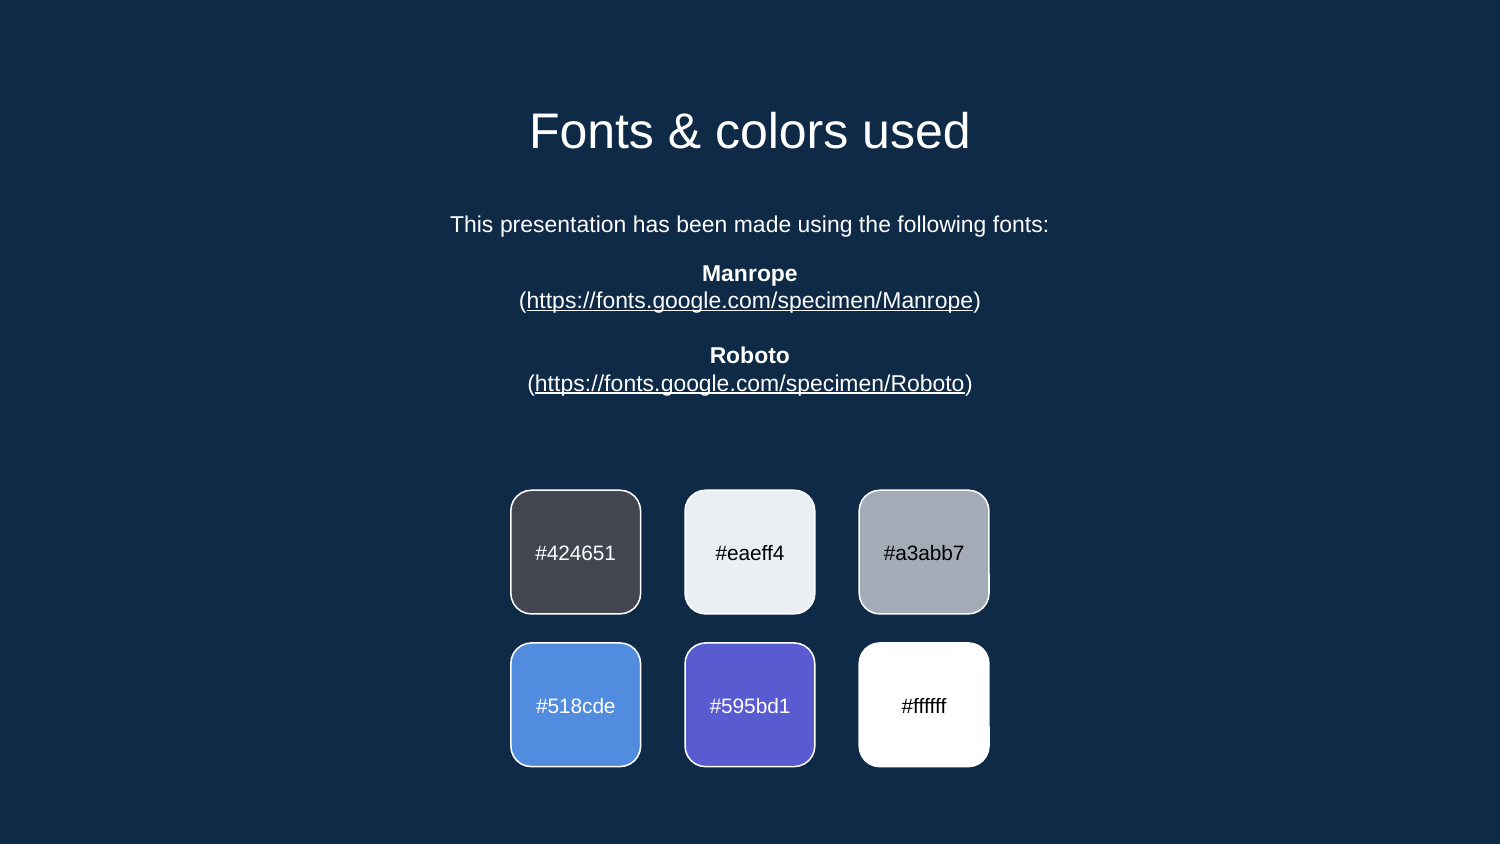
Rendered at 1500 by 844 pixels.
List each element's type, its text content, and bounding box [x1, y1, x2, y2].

list This presentation has been made using the following fonts: Manrope (https://fonts.google.com/specimen/Manrope) Roboto (https://fonts.google.com/specimen/Roboto) [117, 194, 1383, 436]
text_box #518cde [510, 668, 641, 741]
text_box [859, 490, 989, 515]
text_box #595bd1 [685, 668, 815, 741]
text_box [510, 642, 641, 668]
text_box [685, 589, 815, 614]
text_box [685, 642, 815, 668]
title Fonts & colors used [117, 83, 1383, 163]
text_box [859, 741, 989, 767]
text_box #424651 [510, 515, 641, 589]
text_box [510, 741, 641, 767]
text_box [685, 490, 815, 515]
text_box [859, 642, 989, 668]
text_box [859, 589, 989, 614]
text_box #ffffff [859, 668, 989, 741]
text_box #a3abb7 [859, 515, 989, 589]
text_box [510, 490, 641, 515]
text_box #eaeff4 [685, 515, 815, 589]
text_box [510, 589, 641, 614]
text_box [685, 741, 815, 767]
